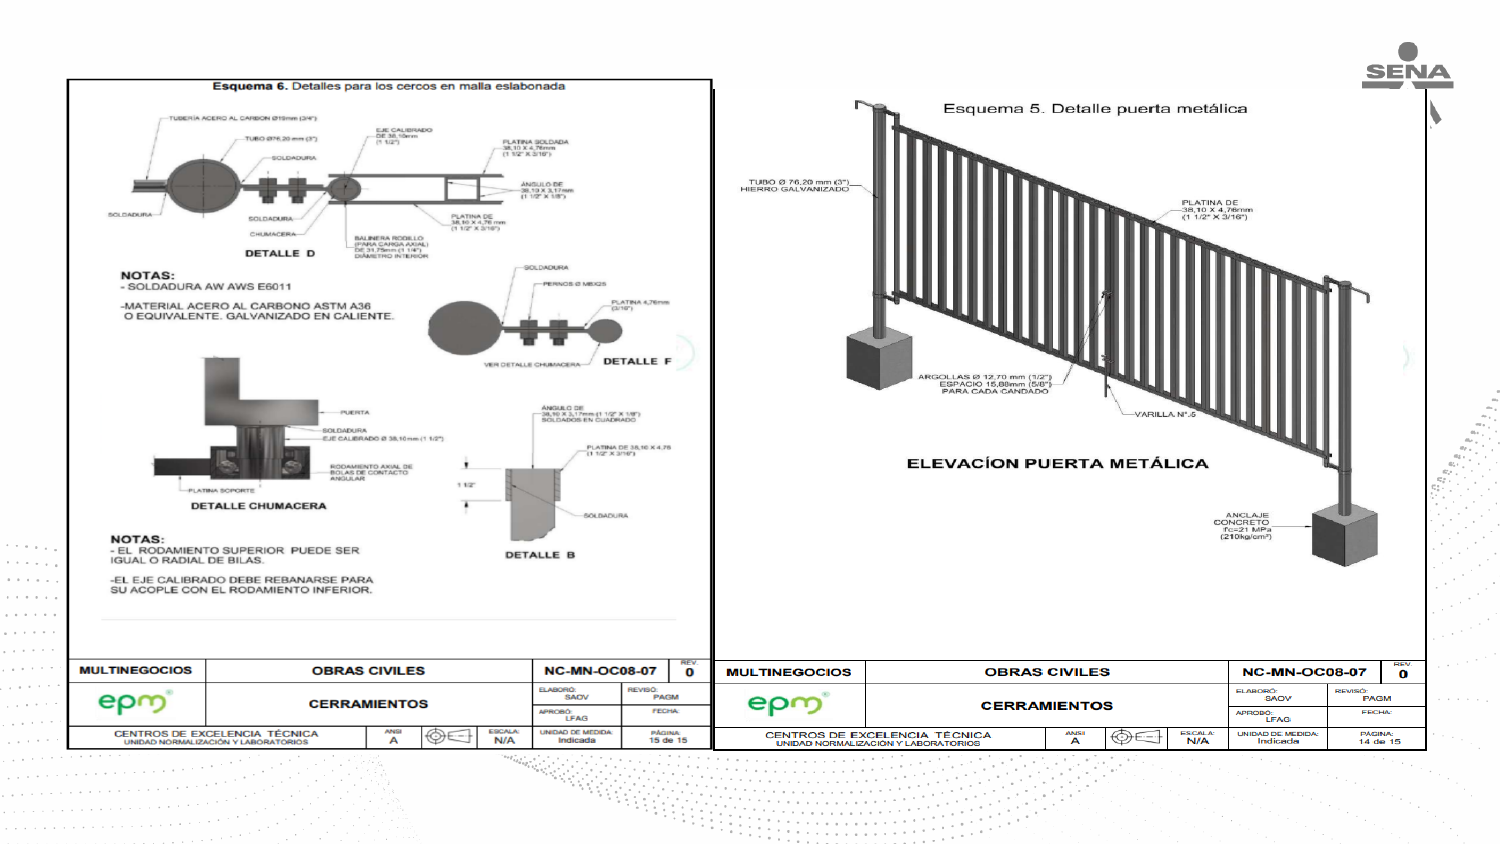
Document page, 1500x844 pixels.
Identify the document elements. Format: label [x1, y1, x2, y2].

picture [60, 77, 1431, 755]
